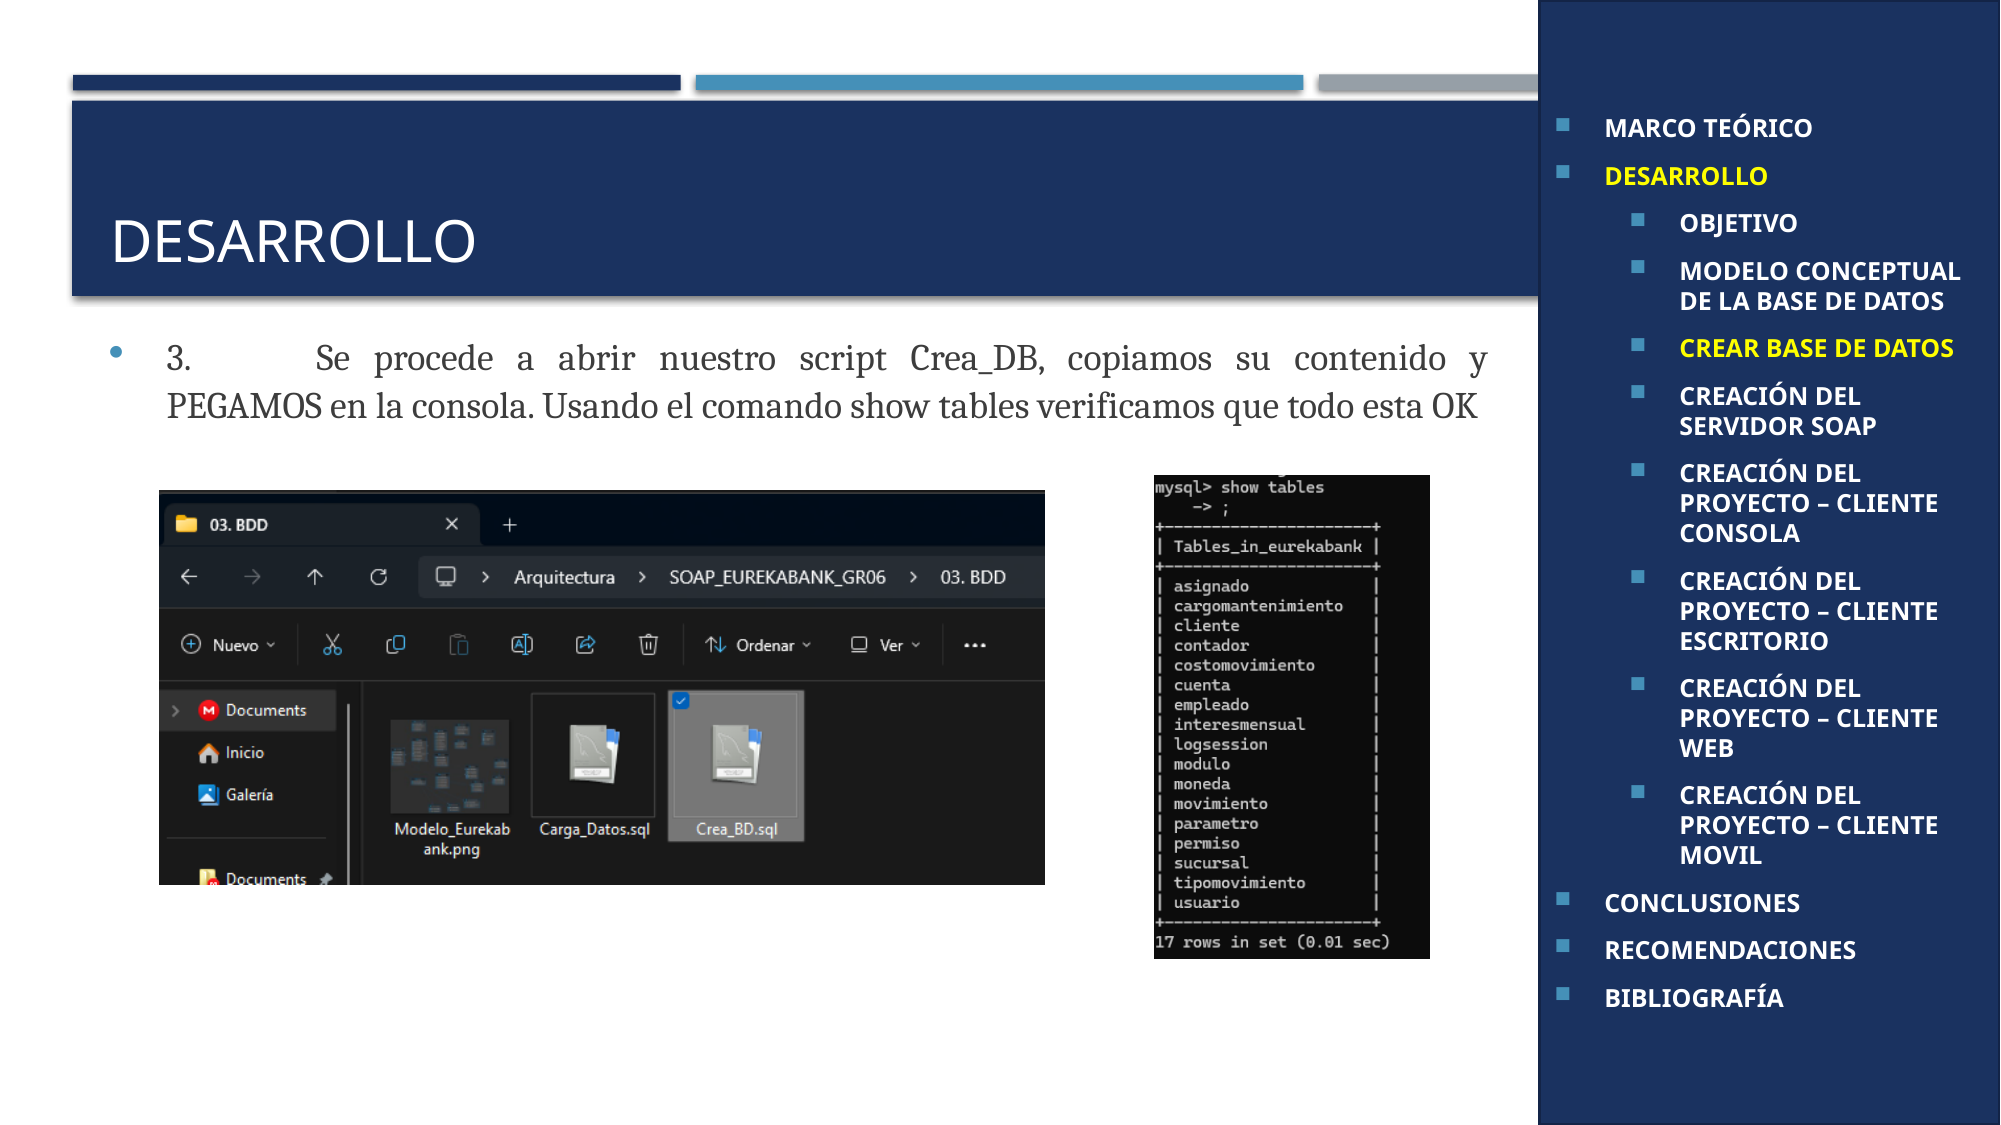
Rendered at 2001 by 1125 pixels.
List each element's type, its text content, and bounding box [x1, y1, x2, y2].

list 3. Se procede a abrir nuestro script Crea_DB, copiamos su contenido y PEGAMOS en la consola. Usando el comando show tables verificamos que todo esta OK [95, 295, 1505, 462]
title DESARROLLO [95, 115, 1538, 282]
text_box MARCO TEÓRICO DESARROLLO OBJETIVO MODELO CONCEPTUAL DE LA BASE DE DATOS CREAR BASE DE DATOS CREACIÓN DEL SERVIDOR SOAP CREACIÓN DEL PROYECTO – CLIENTE CONSOLA CREACIÓN DEL PROYECTO – CLIENTE ESCRITORIO CREACIÓN DEL PROYECTO – CLIENTE WEB CREACIÓN DEL PROYECTO – CLIENTE MOVIL CONCLUSIONES RECOMENDACIONES BIBLIOGRAFÍA [1538, 0, 2000, 1125]
picture [158, 490, 1046, 885]
picture [1154, 474, 1430, 960]
